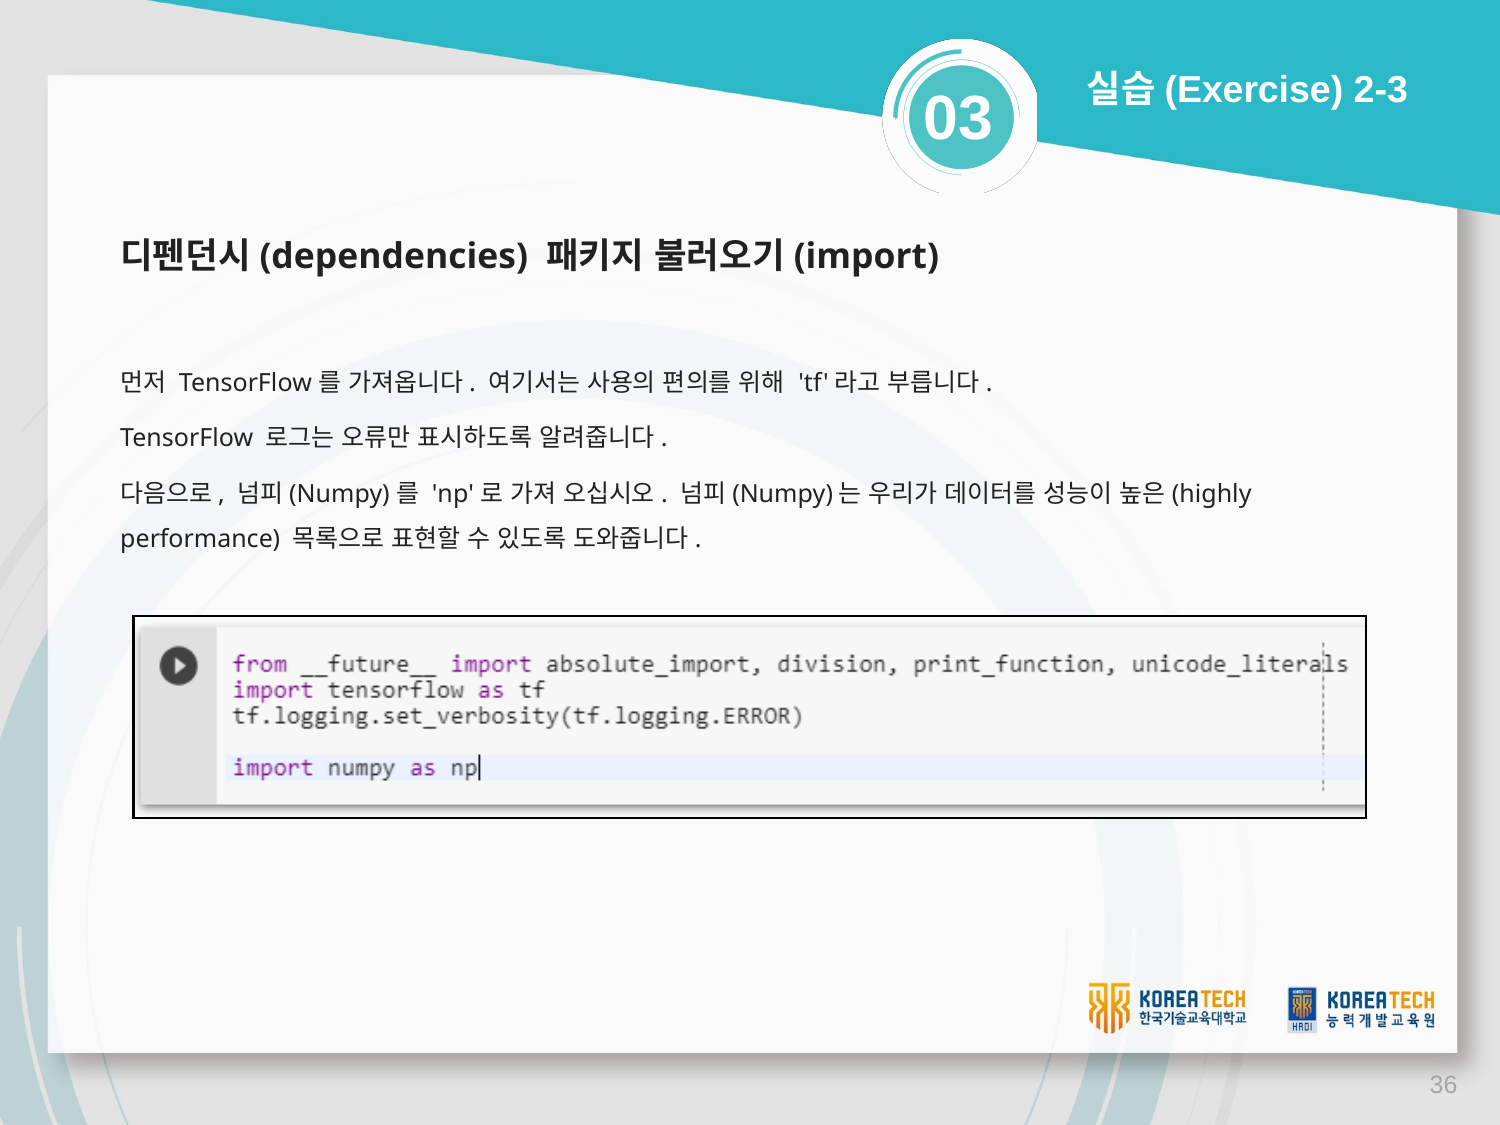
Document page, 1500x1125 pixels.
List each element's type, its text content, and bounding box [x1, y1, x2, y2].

text_box 디펜던시(dependencies) 패키지 불러오기(import) 먼저 TensorFlow를 가져옵니다. 여기서는 사용의 편의를 위해 'tf'라고 부릅니다. TensorFlow 로그는 오류만 표시하도록 알려줍니다. 다음으로, 넘피(Numpy)를 'np'로 가져 오십시오. 넘피(Numpy)는 우리가 데이터를 성능이 높은(highly performance) 목록으로 표현할 수 있도록 도와줍니다. [105, 218, 1395, 907]
picture [0, 0, 1500, 1125]
text_box 실습(Exercise) 2-3 [1053, 57, 1441, 128]
slide_number 36 [1225, 1053, 1473, 1114]
